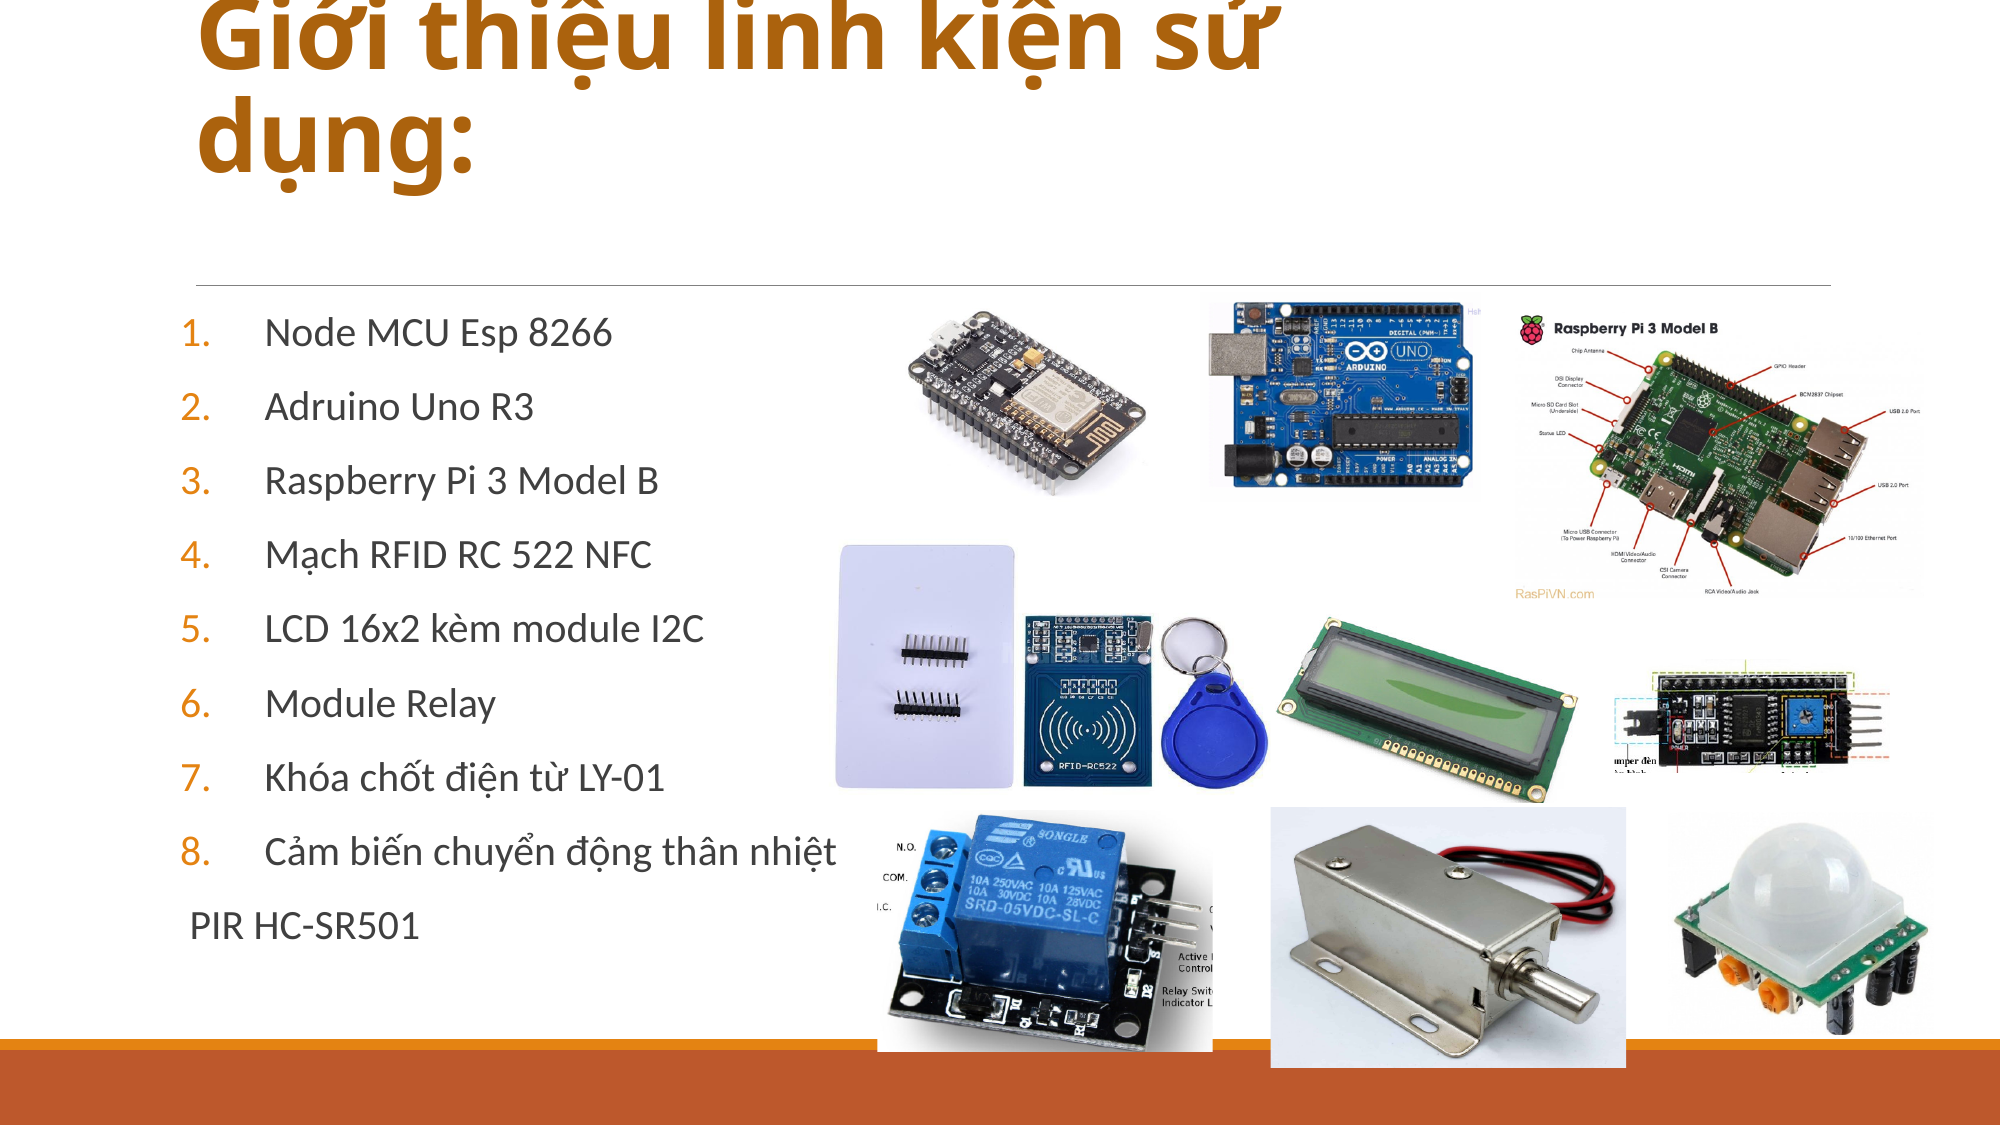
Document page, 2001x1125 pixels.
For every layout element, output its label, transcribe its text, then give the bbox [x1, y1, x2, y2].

picture [1509, 309, 1924, 602]
picture [1663, 812, 1944, 1036]
picture [1183, 291, 1482, 502]
list Node MCU Esp 8266 Adruino Uno R3 Raspberry Pi 3 Model B Mạch RFID RC 522 NFC LCD 16x2 kèm module I2C Module Relay Khóa chốt điện từ LY-01 Cảm biến chuyển động thân nhiệt PIR HC-SR501 [180, 302, 1830, 963]
picture [876, 809, 1214, 1052]
picture [818, 526, 1586, 803]
picture [1269, 807, 1627, 1069]
picture [1614, 659, 1891, 774]
picture [903, 302, 1155, 502]
title Giới thiệu linh kiện sử dụng: [180, 47, 1333, 200]
